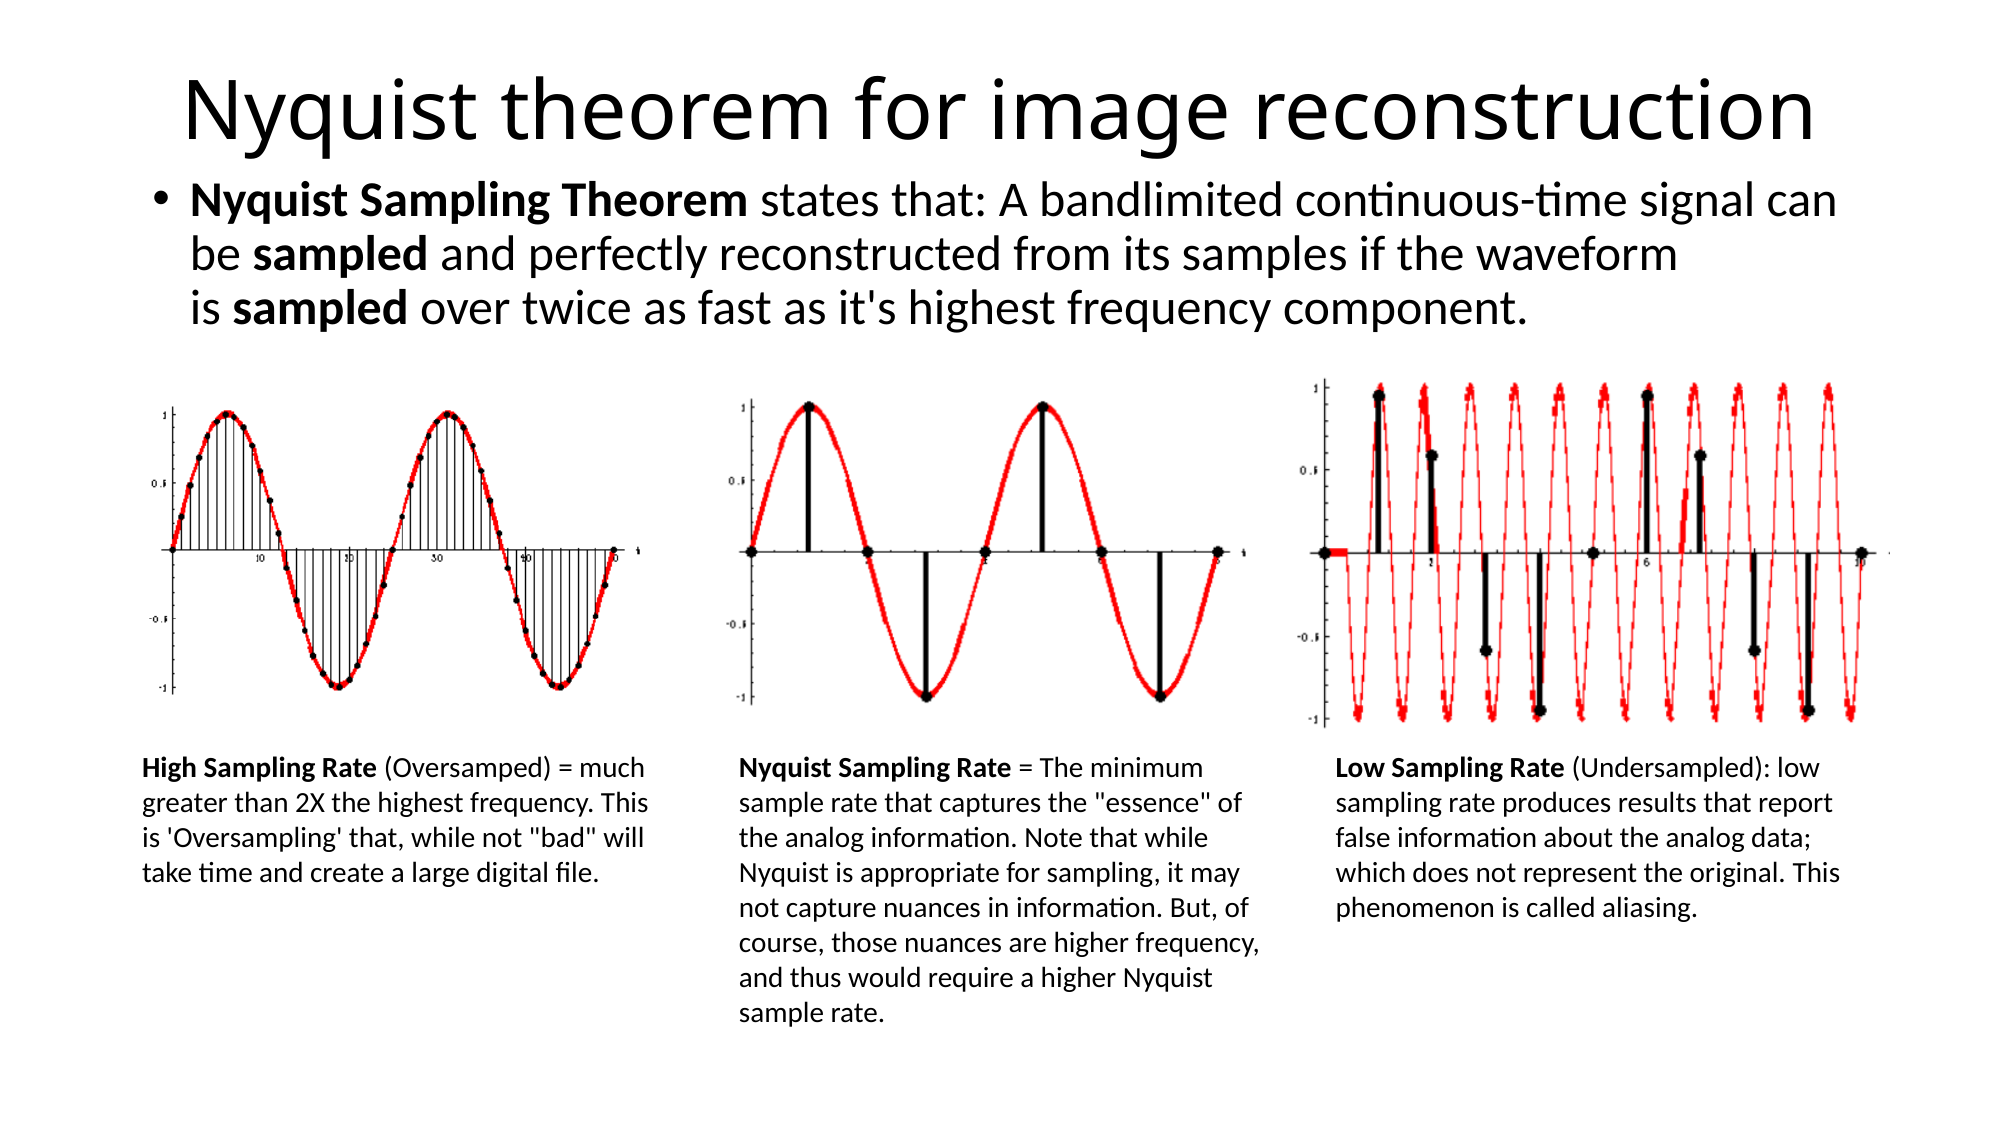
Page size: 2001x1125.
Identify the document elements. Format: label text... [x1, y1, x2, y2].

list Nyquist Sampling Theorem states that: A bandlimited continuous-time signal can be sampled and perfectly reconstructed from its samples if the waveform is sampled over twice as fast as it's highest frequency component. [137, 165, 1863, 353]
title Nyquist theorem for image reconstruction [137, 59, 1863, 165]
text_box Low Sampling Rate (Undersampled): low sampling rate produces results that report false information about the analog data; which does not represent the original. This phenomenon is called aliasing. [1320, 752, 1873, 931]
text_box High Sampling Rate (Oversamped) = much greater than 2X the highest frequency. This is 'Oversampling' that, while not "bad" will take time and create a large digital file. [127, 741, 679, 896]
picture [715, 387, 1259, 724]
picture [137, 396, 643, 719]
text_box Nyquist Sampling Rate = The minimum sample rate that captures the "essence" of the analog information. Note that while Nyquist is appropriate for sampling, it may not capture nuances in information. But, of course, those nuances are higher frequency, and thus would require a higher Nyquist sample rate. [724, 741, 1276, 1036]
picture [1294, 370, 1890, 752]
